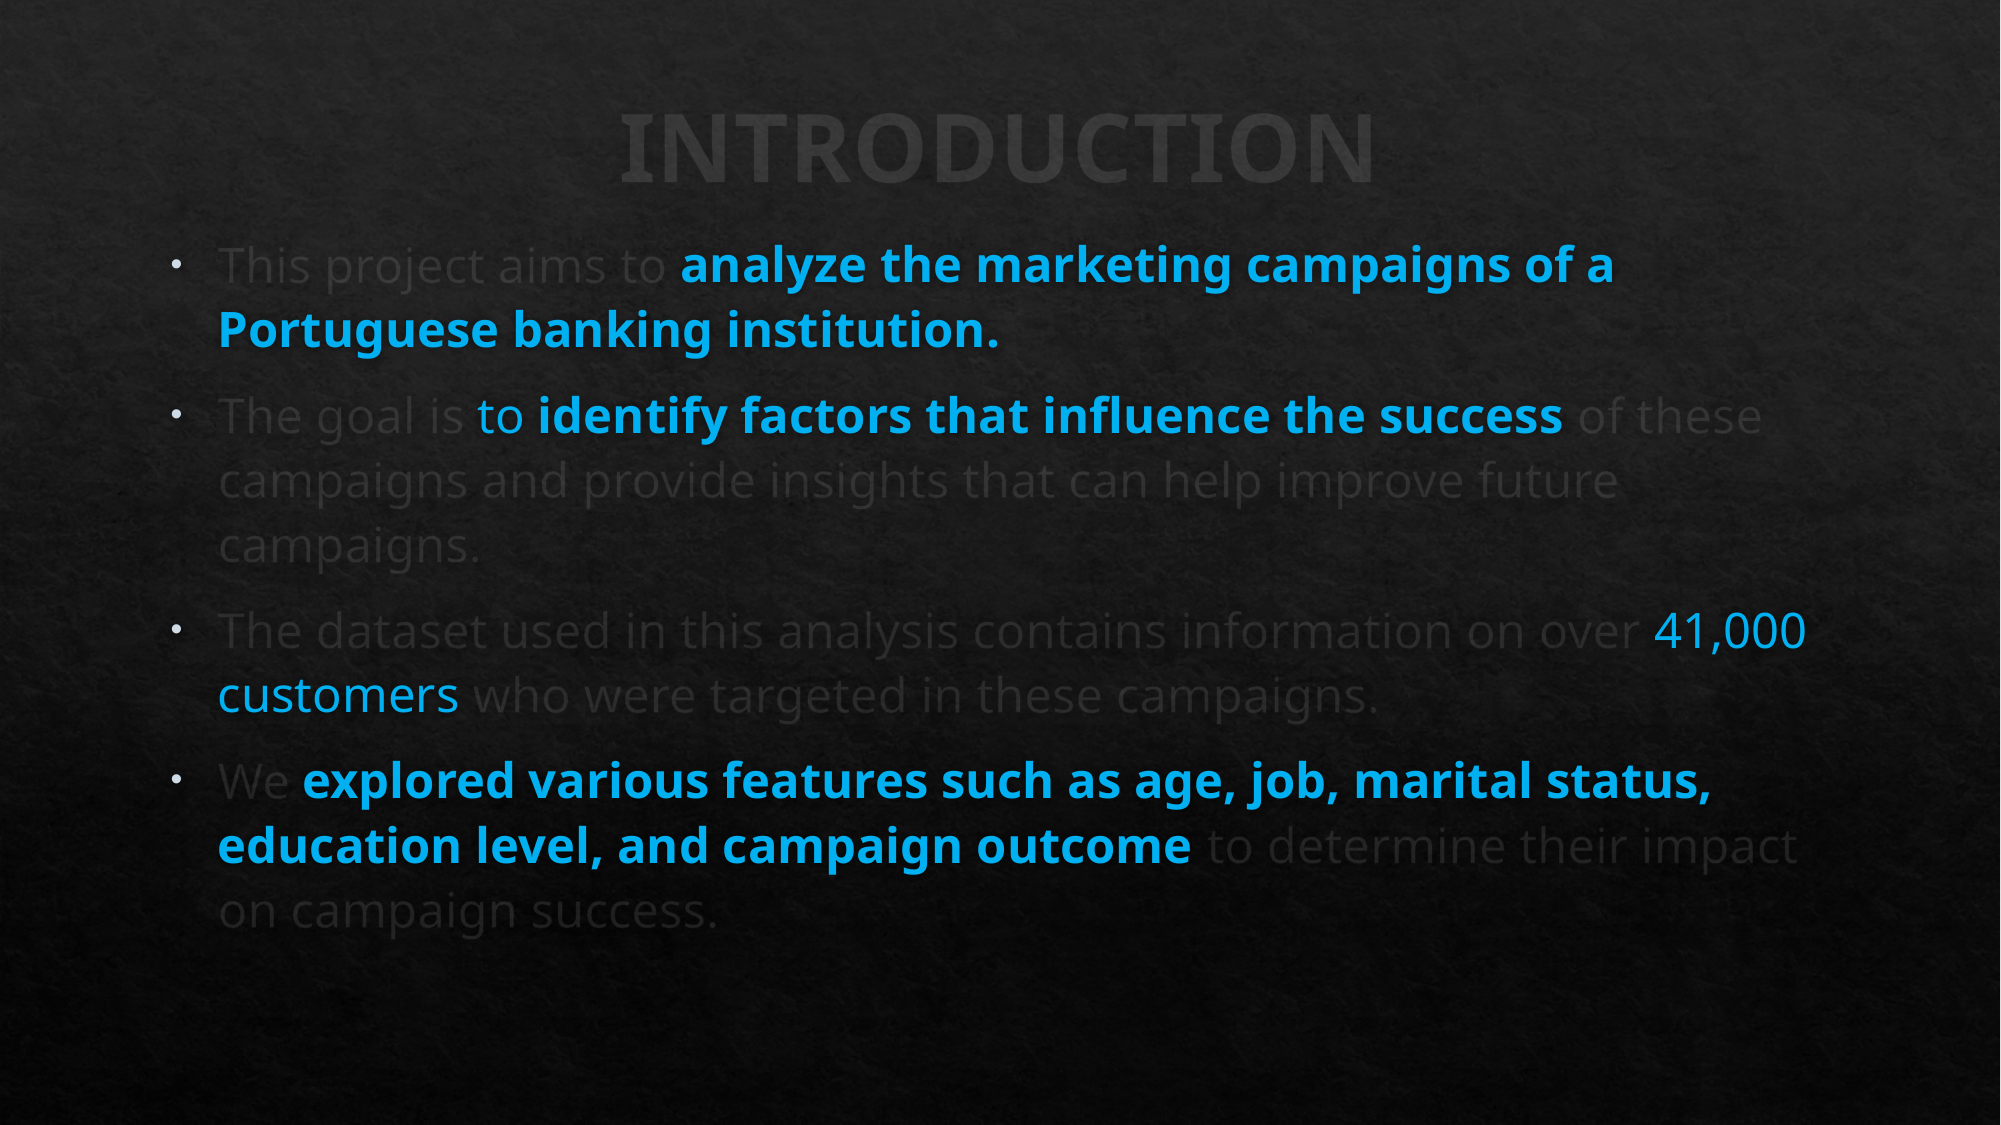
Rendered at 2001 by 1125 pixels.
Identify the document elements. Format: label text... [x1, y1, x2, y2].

title INTRODUCTION [149, 82, 1849, 216]
list This project aims to analyze the marketing campaigns of a Portuguese banking institution. The goal is to identify factors that influence the success of these campaigns and provide insights that can help improve future campaigns. The dataset used in this analysis contains information on over 41,000 customers who were targeted in these campaigns. We explored various features such as age, job, marital status, education level, and campaign outcome to determine their impact on campaign success. [149, 220, 1849, 950]
